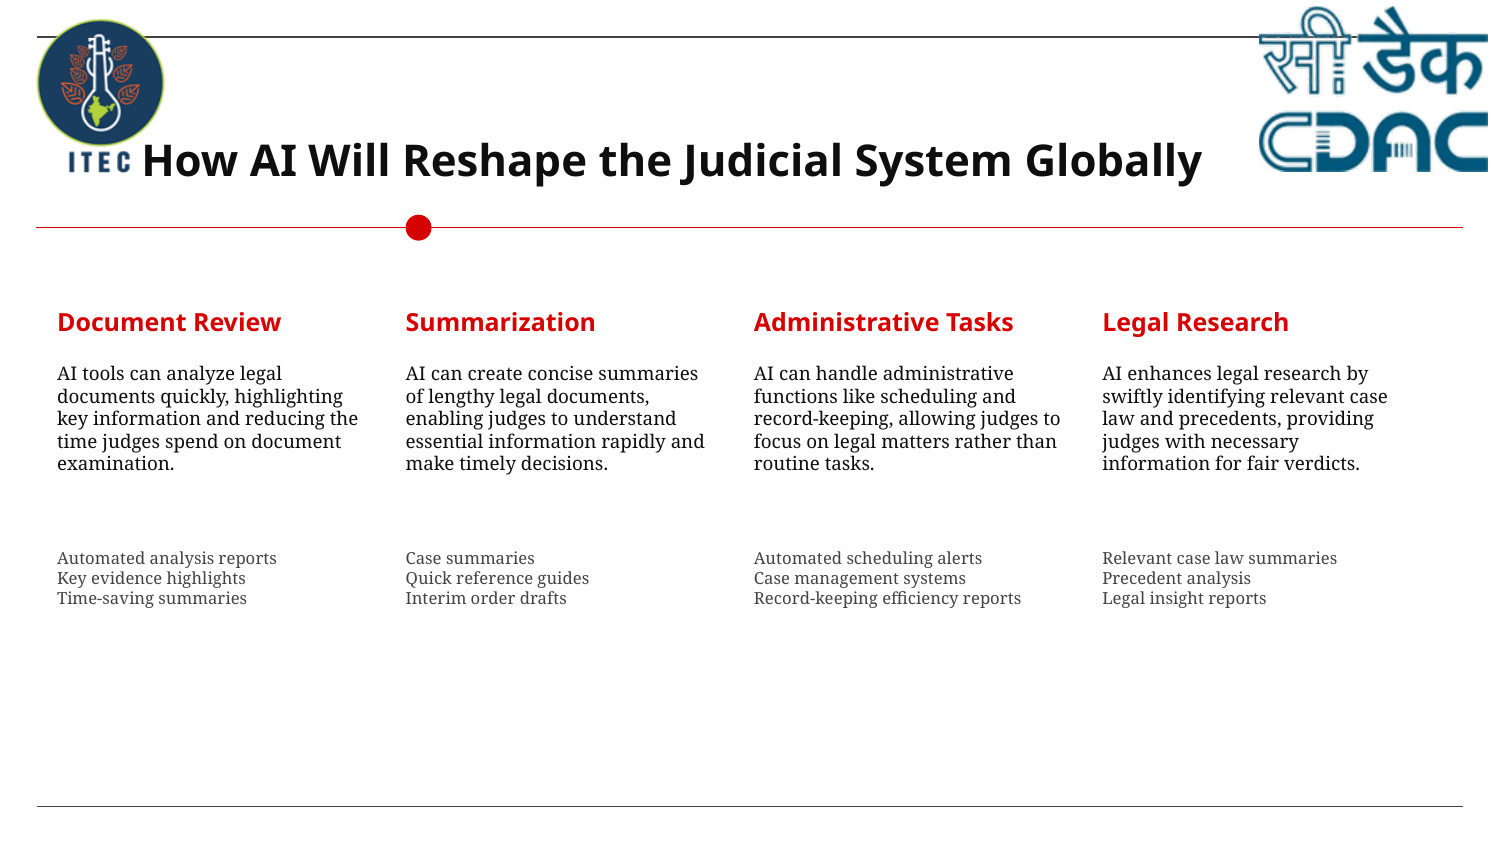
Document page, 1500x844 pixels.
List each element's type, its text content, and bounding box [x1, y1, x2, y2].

title How AI Will Reshape the Judicial System Globally [141, 117, 1500, 212]
text_box Automated analysis reports Key evidence highlights Time-saving summaries [57, 533, 380, 719]
text_box [405, 214, 432, 226]
text_box Automated scheduling alerts Case management systems Record-keeping efficiency reports [753, 533, 1077, 719]
text_box AI can handle administrative functions like scheduling and record-keeping, allowing judges to focus on legal matters rather than routine tasks. [753, 346, 1077, 533]
picture [12, 10, 188, 185]
text_box Case summaries Quick reference guides Interim order drafts [405, 533, 729, 719]
text_box Legal Research [1102, 235, 1426, 337]
text_box Summarization [405, 235, 729, 337]
text_box [407, 235, 430, 241]
text_box AI tools can analyze legal documents quickly, highlighting key information and reducing the time judges spend on document examination. [57, 346, 380, 533]
text_box Document Review [57, 235, 380, 337]
text_box Relevant case law summaries Precedent analysis Legal insight reports [1102, 533, 1426, 719]
text_box AI can create concise summaries of lengthy legal documents, enabling judges to understand essential information rapidly and make timely decisions. [405, 346, 729, 533]
picture [1259, 6, 1488, 117]
text_box Administrative Tasks [753, 235, 1077, 337]
text_box AI enhances legal research by swiftly identifying relevant case law and precedents, providing judges with necessary information for fair verdicts. [1102, 346, 1426, 533]
